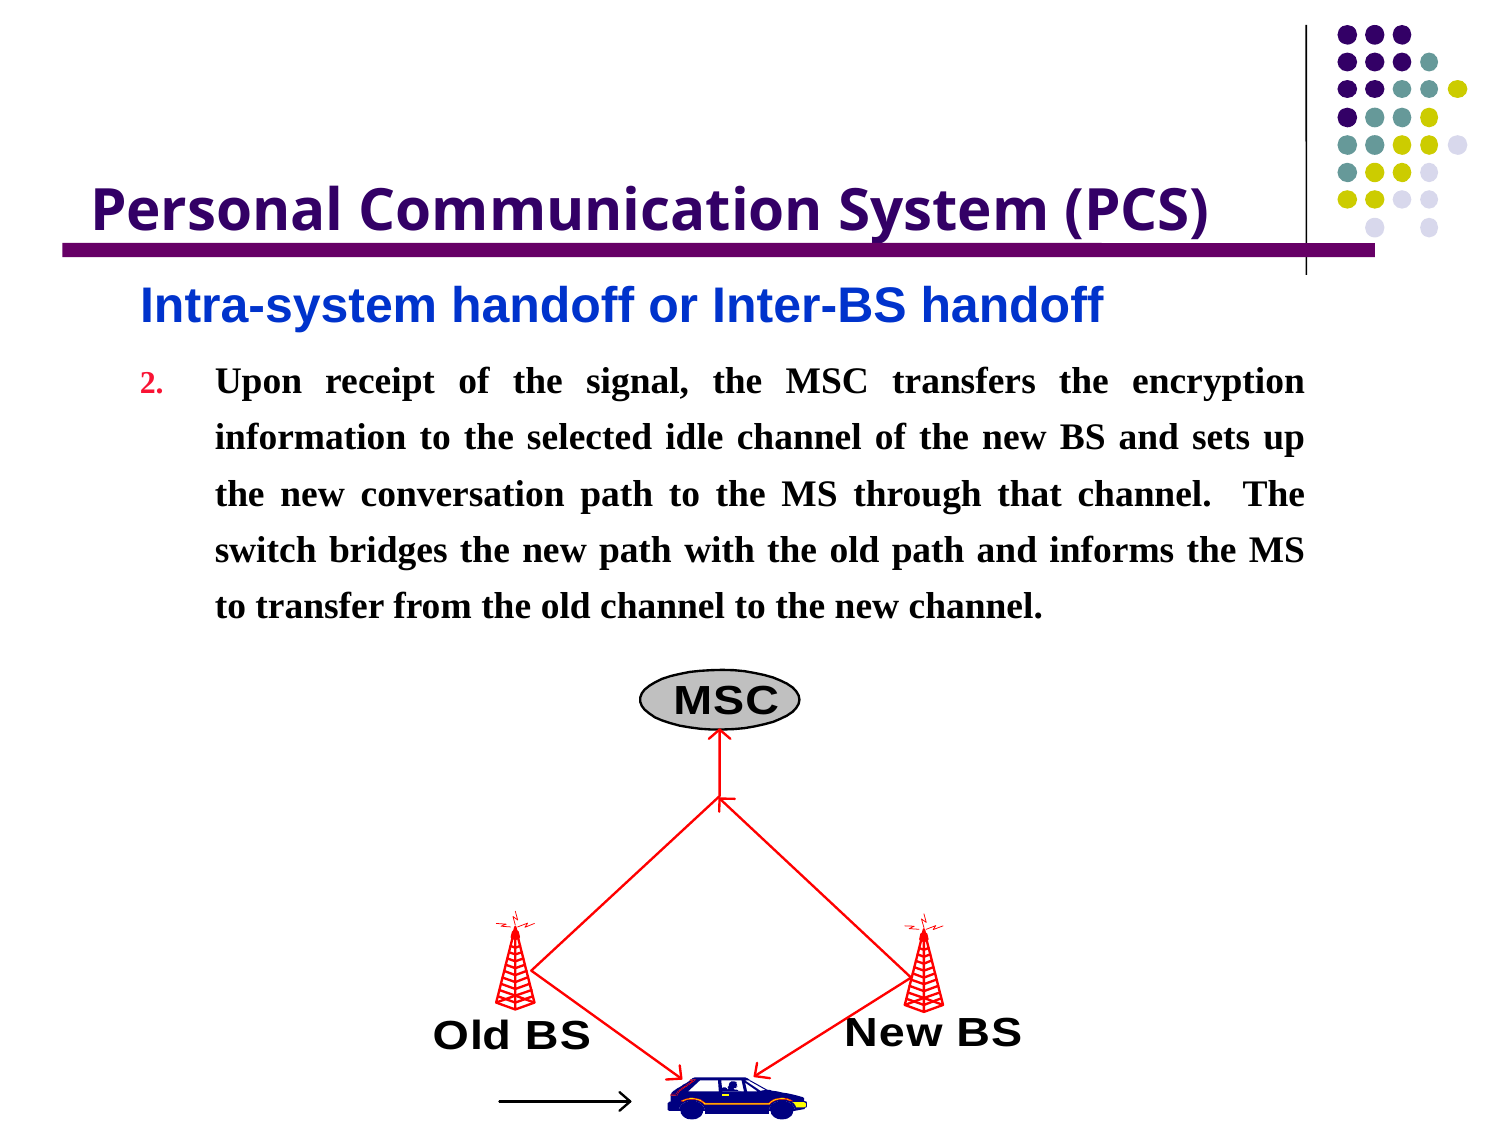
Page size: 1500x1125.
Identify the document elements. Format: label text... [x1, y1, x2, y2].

title Personal Communication System (PCS) [75, 99, 1375, 250]
list Intra-system handoff or Inter-BS handoff [125, 249, 1275, 337]
text_box Upon receipt of the signal, the MSC transfers the encryption information to the selected idle channel of the new BS and sets up the new conversation path to the MS through that channel. The switch bridges the new path with the old path and informs the MS to transfer from the old channel to the new channel. [125, 337, 1321, 634]
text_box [278, 664, 1161, 1125]
